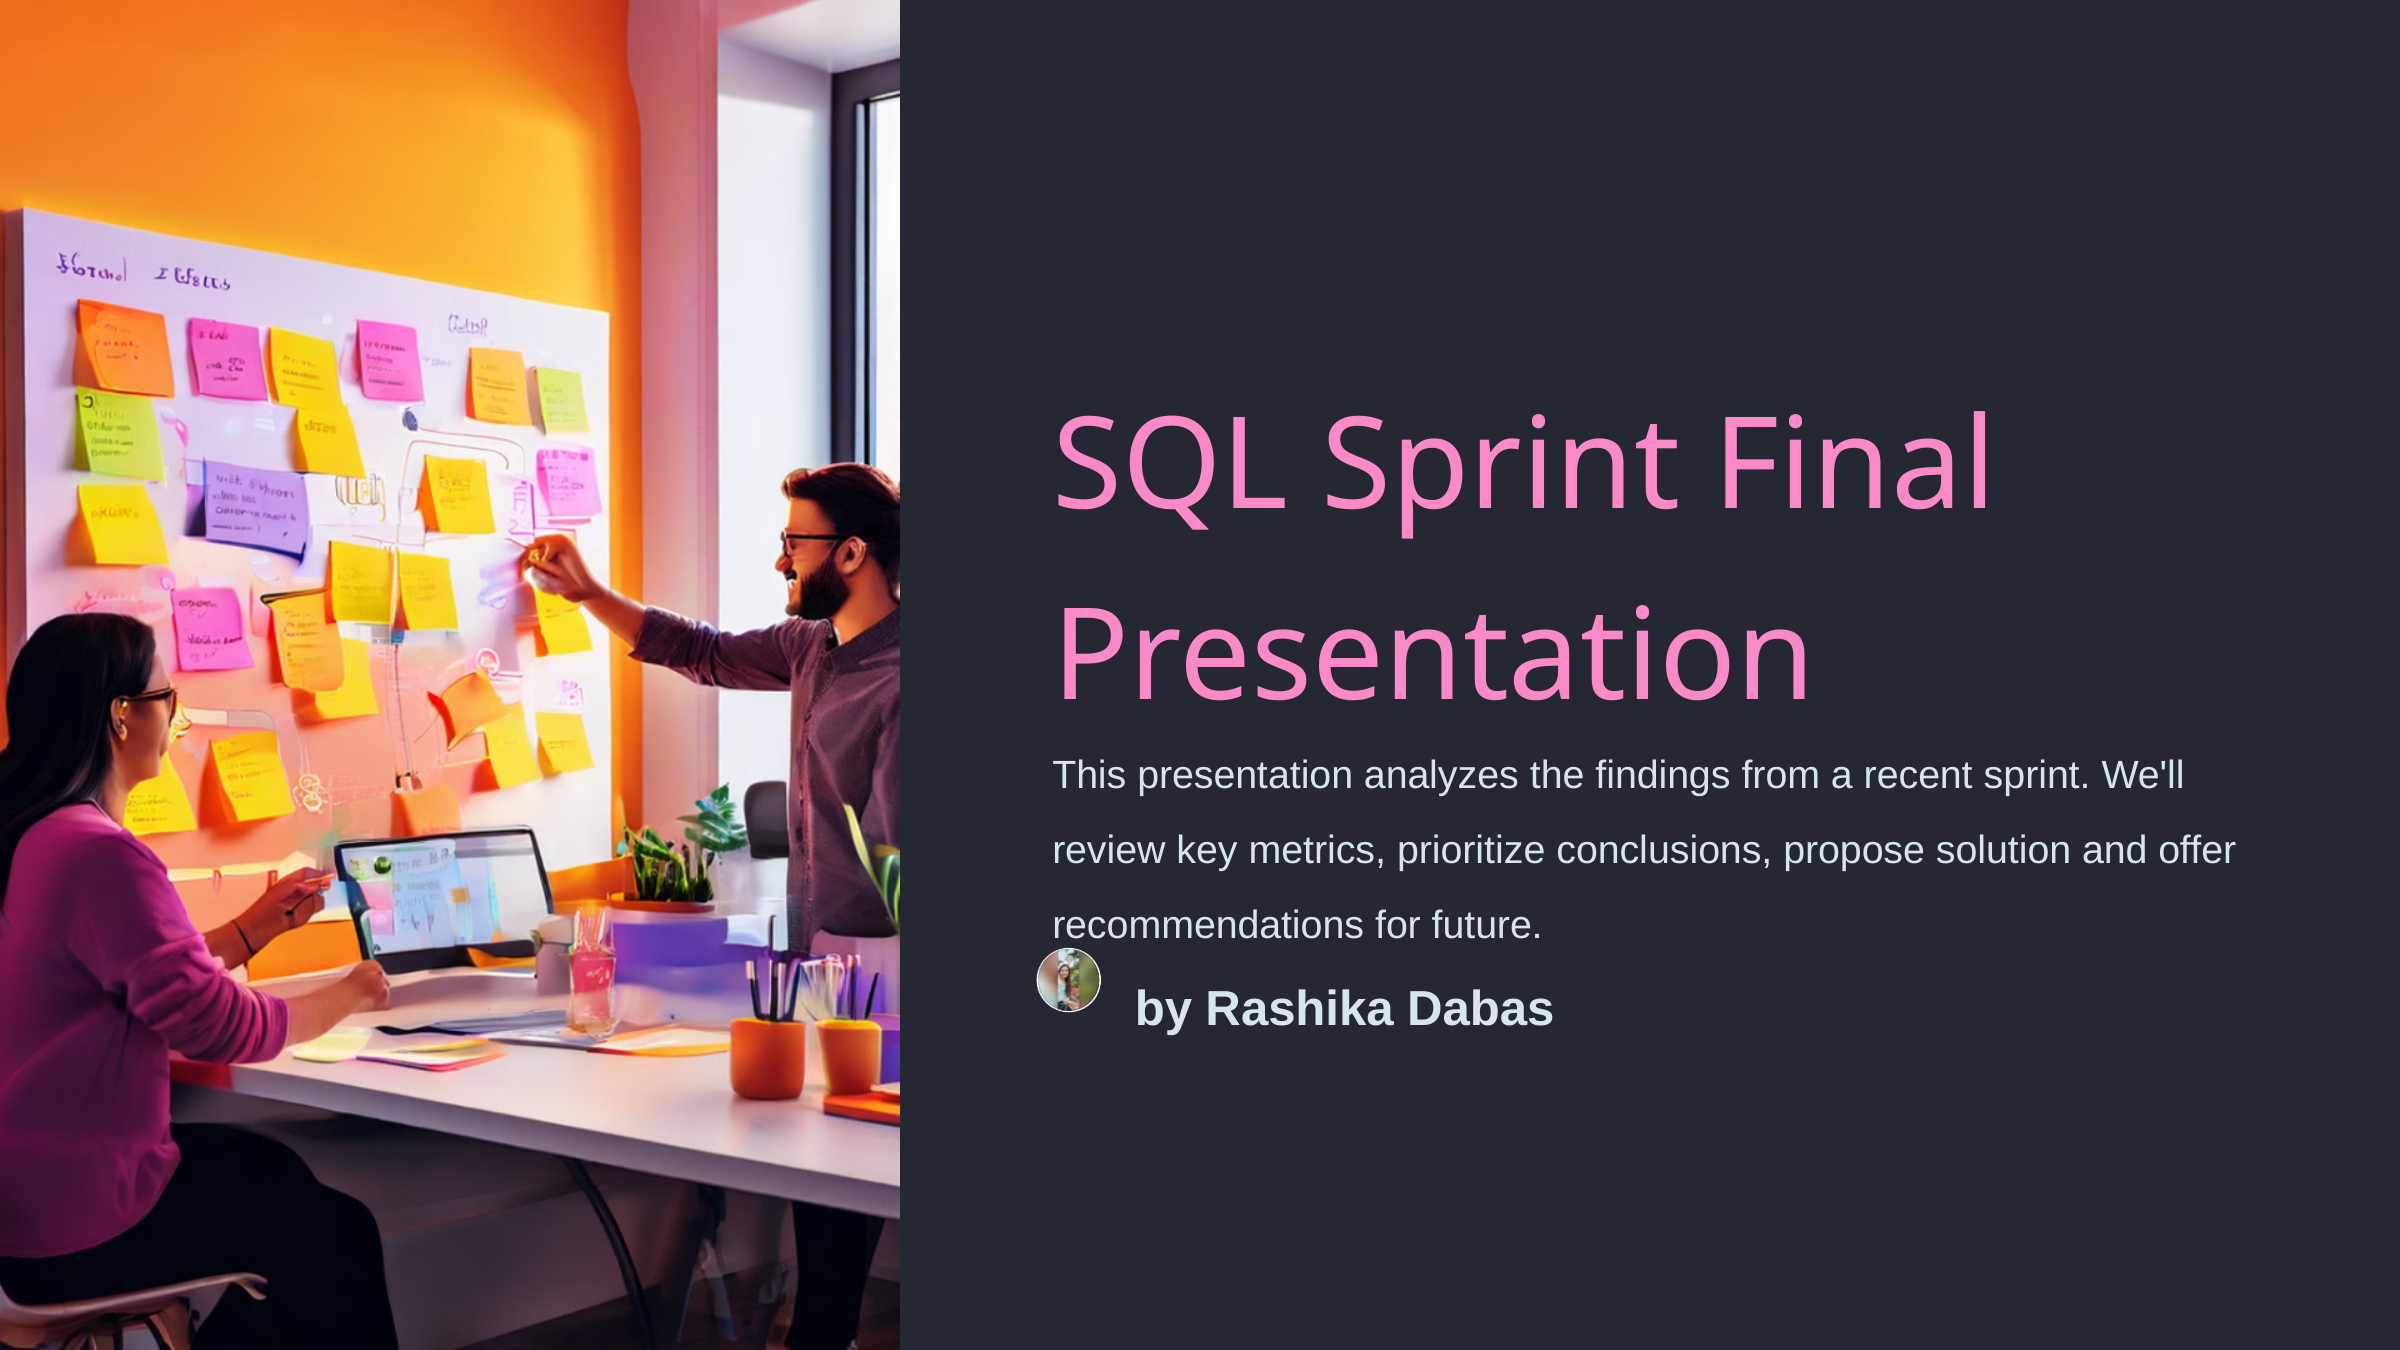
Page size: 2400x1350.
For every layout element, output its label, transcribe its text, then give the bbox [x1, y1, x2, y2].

text_box SQL Sprint Final Presentation [1037, 335, 2263, 655]
text_box by Rashika Dabas [1119, 945, 1634, 1015]
text_box This presentation analyzes the findings from a recent sprint. We'll review key metrics, prioritize conclusions, propose solution and offer recommendations for future. [1037, 713, 2263, 902]
text_box [902, 0, 2400, 1350]
picture [0, 0, 901, 1350]
picture [1038, 949, 1100, 1011]
